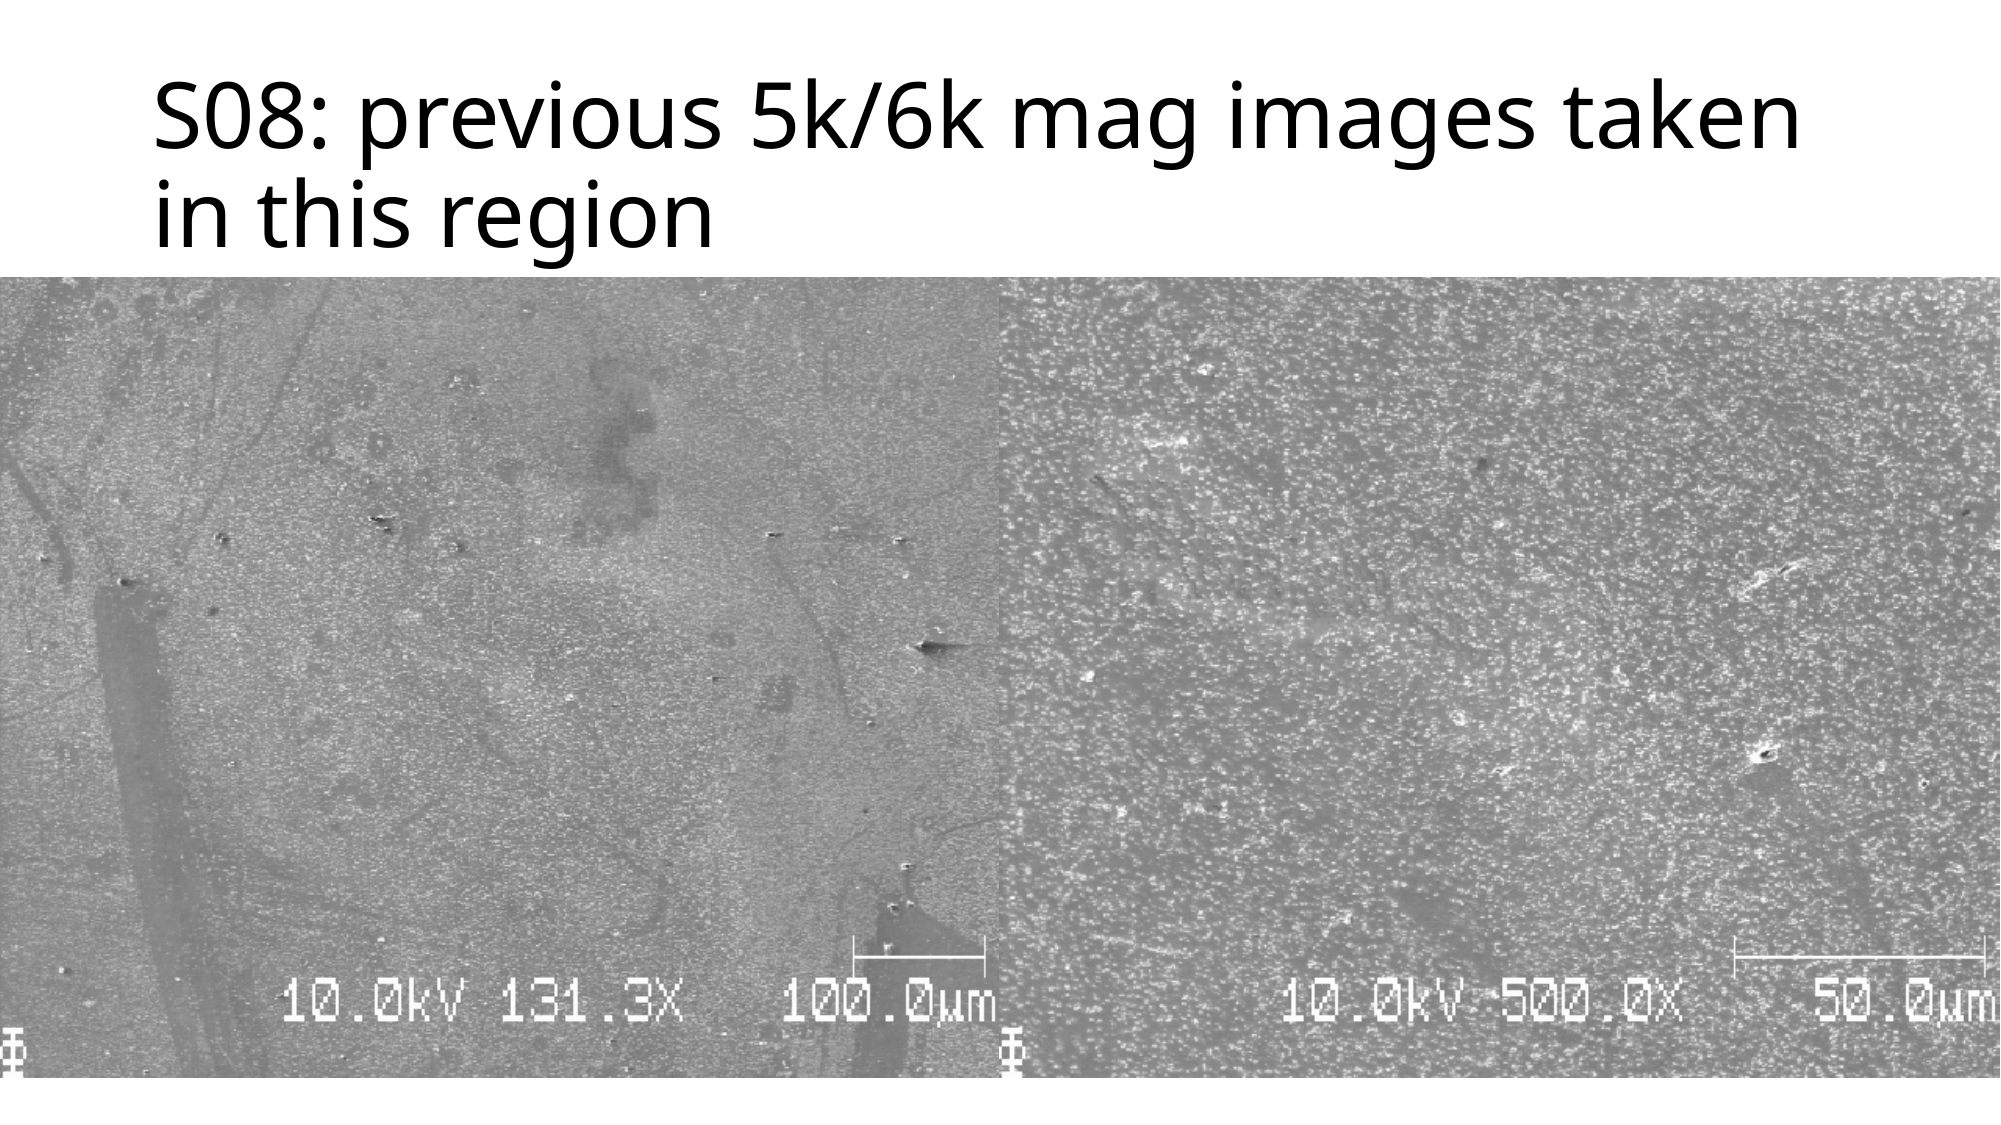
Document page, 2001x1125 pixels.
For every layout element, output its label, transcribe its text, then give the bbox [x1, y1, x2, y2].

picture [0, 277, 2000, 1078]
title S08: previous 5k/6k mag images taken in this region [137, 59, 1863, 277]
